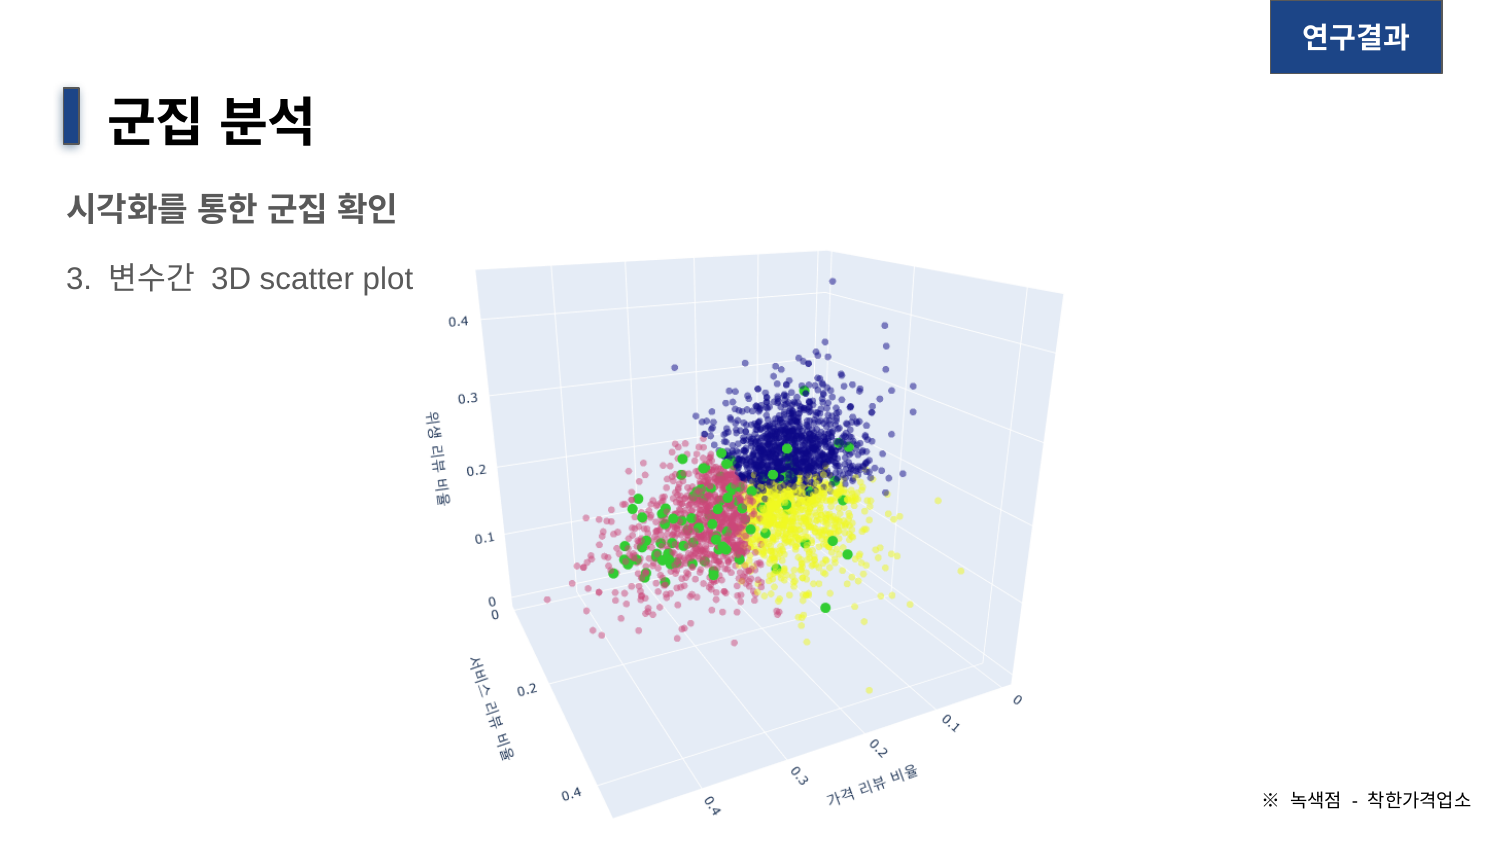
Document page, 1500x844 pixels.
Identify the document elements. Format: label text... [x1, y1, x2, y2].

text_box [63, 88, 79, 145]
text_box 연구결과 [1270, 0, 1443, 74]
title 군집 분석 [51, 72, 1449, 166]
picture [363, 186, 1126, 831]
list 시각화를 통한 군집 확인 3. 변수간 3D scatter plot [51, 166, 1449, 369]
text_box ※ 녹색점 - 착한가격업소 [1246, 777, 1500, 823]
